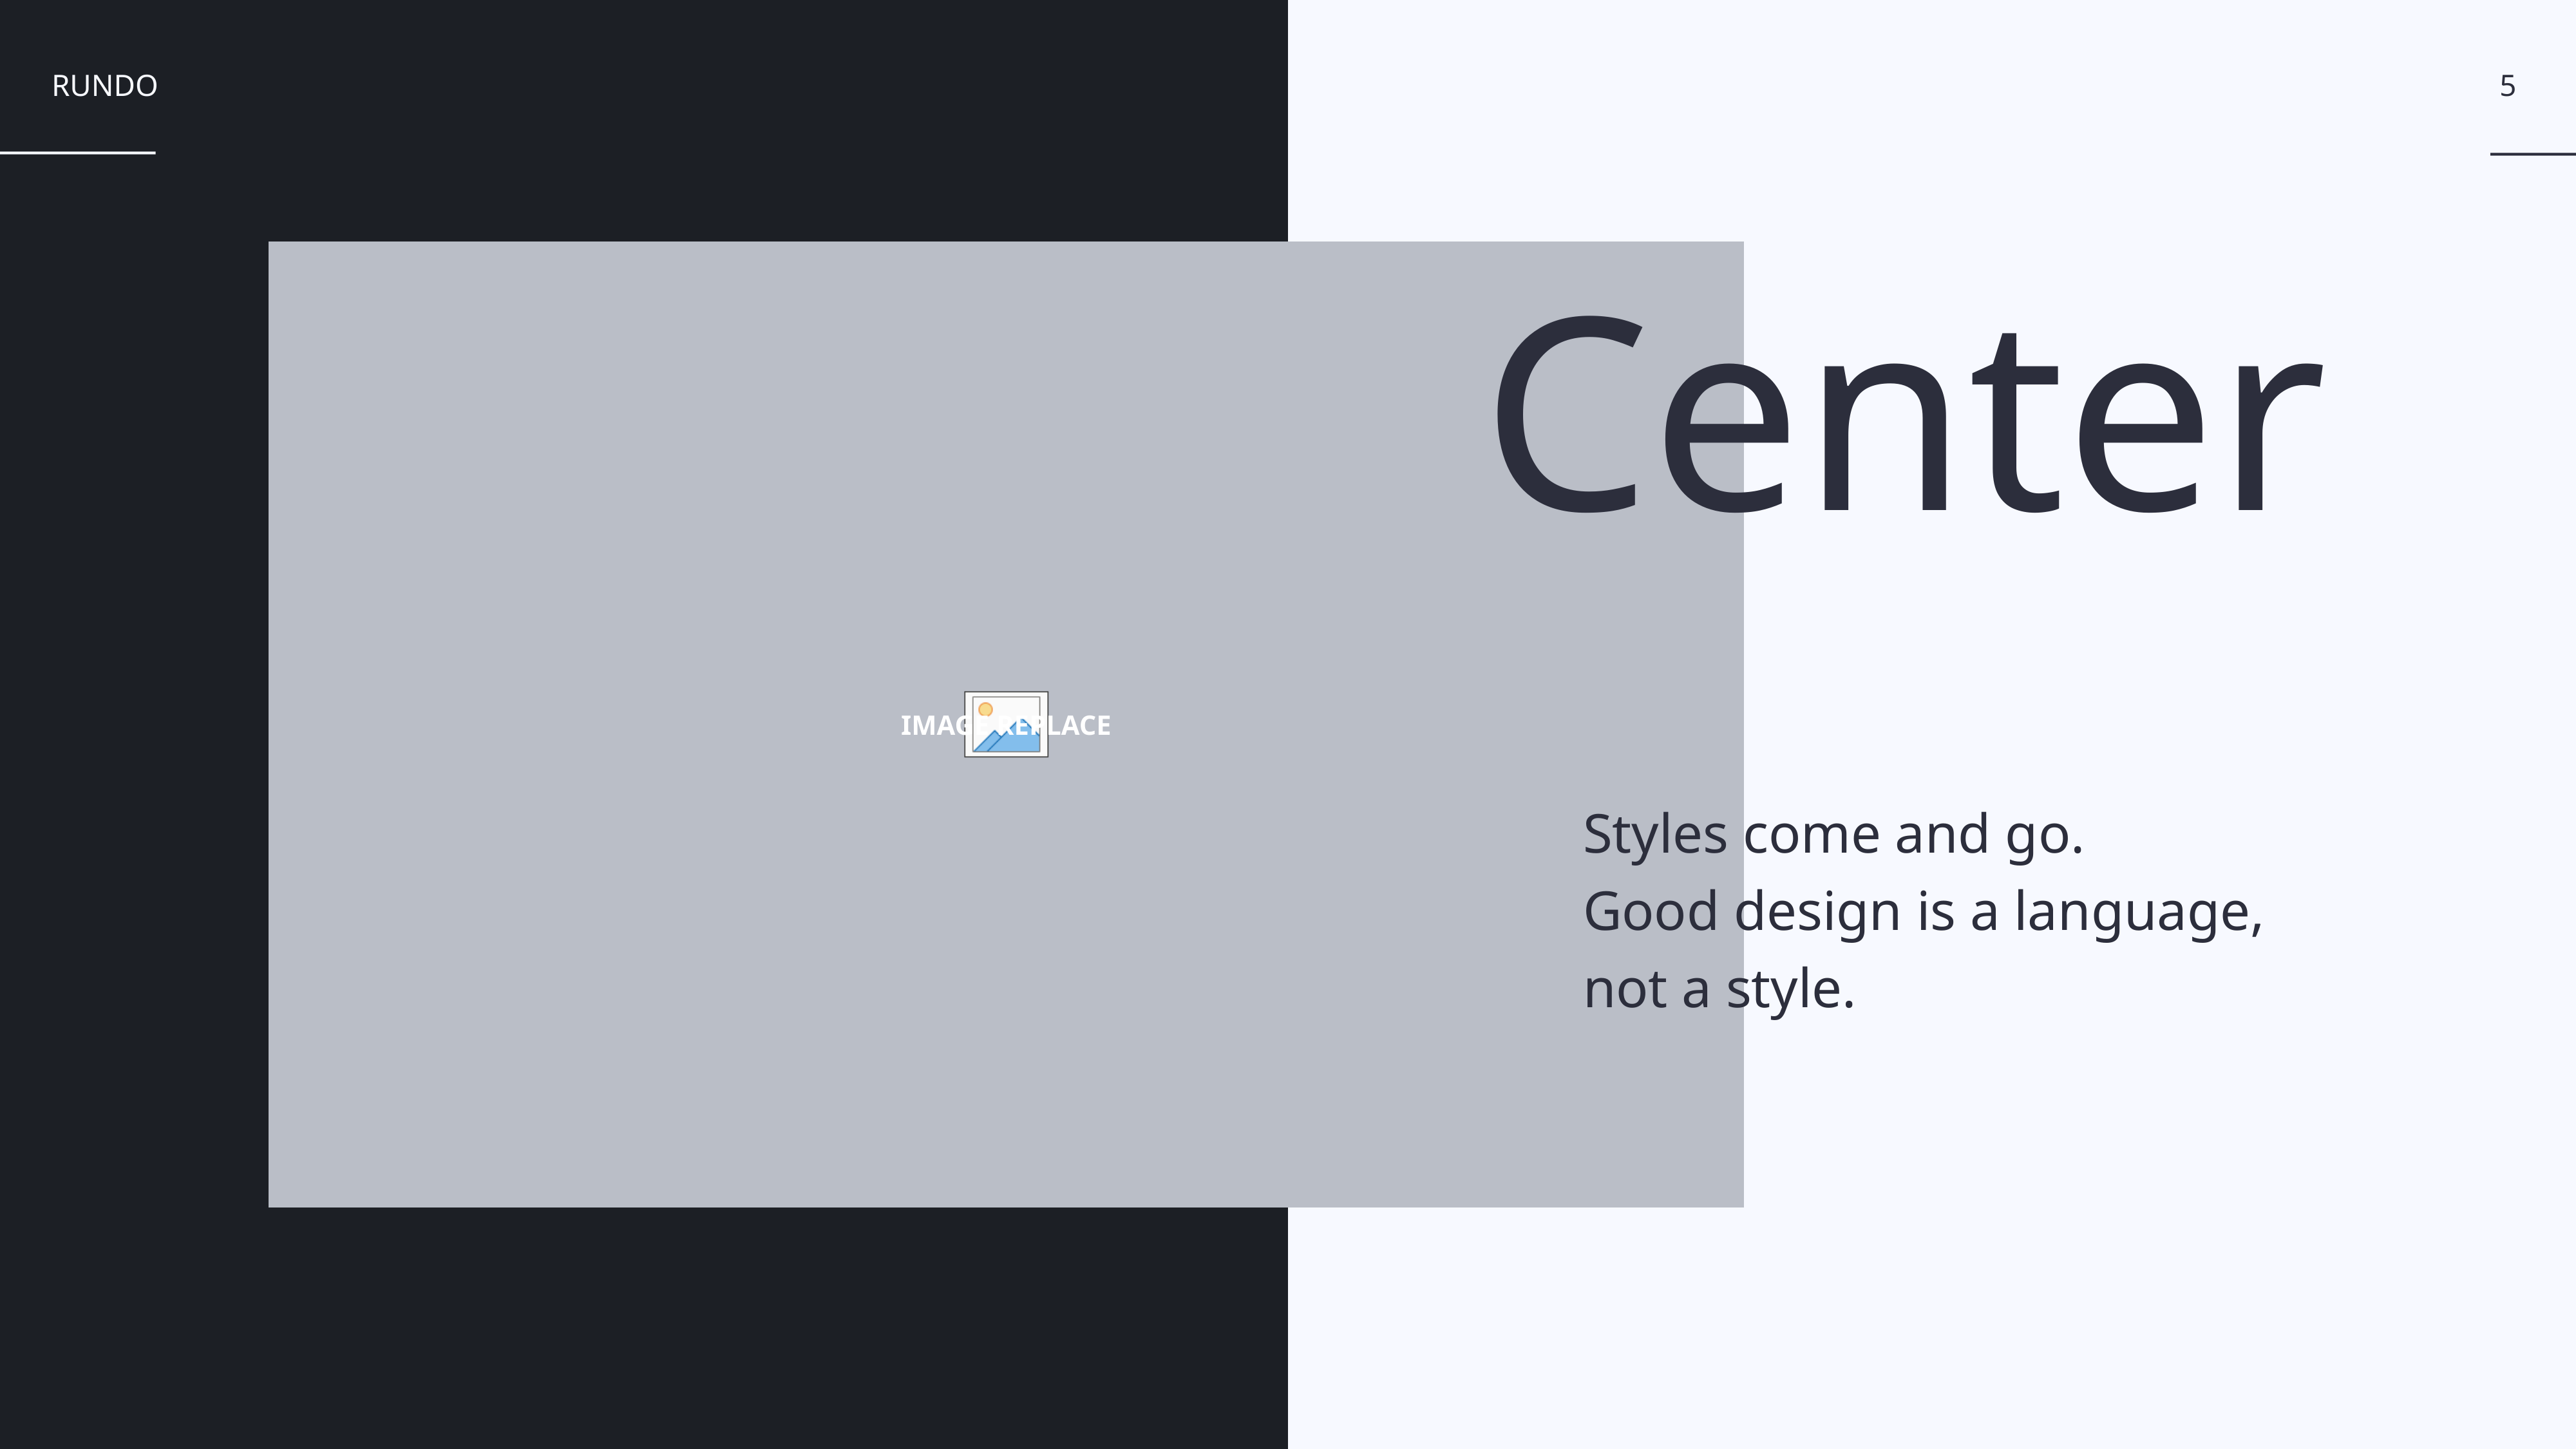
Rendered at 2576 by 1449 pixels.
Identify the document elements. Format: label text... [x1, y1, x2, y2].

text_box Center [1745, 242, 2327, 564]
text_box Styles come and go. Good design is a language, not a style. [1745, 786, 2266, 1019]
text_box [0, 0, 1288, 1449]
slide_number 5 [2490, 66, 2526, 106]
text_box RUNDO [51, 66, 158, 102]
picture [268, 242, 1745, 1208]
